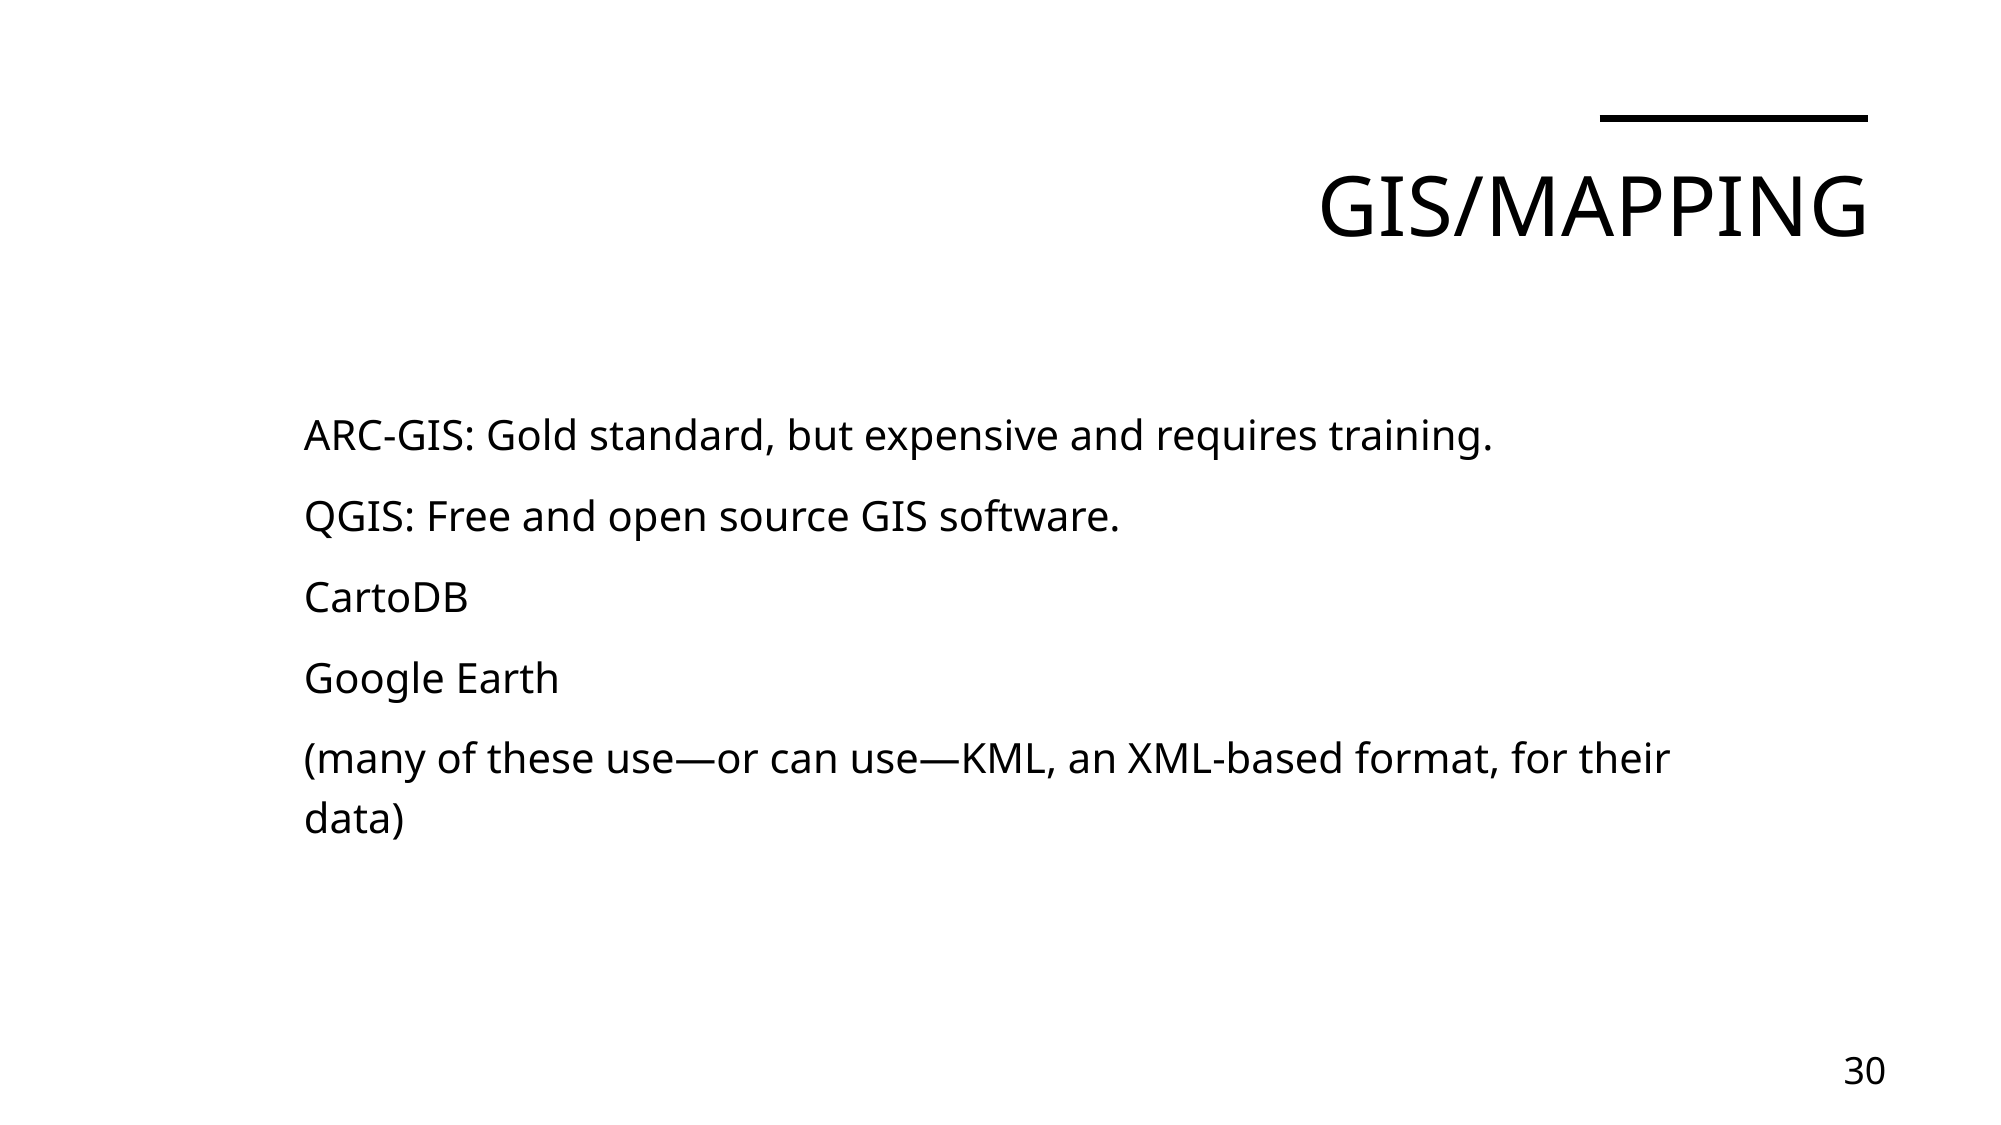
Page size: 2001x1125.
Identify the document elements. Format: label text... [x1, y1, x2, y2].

title GIS/Mapping [114, 145, 1886, 319]
slide_number 30 [1791, 1042, 1902, 1103]
list ARC-GIS: Gold standard, but expensive and requires training. QGIS: Free and open source GIS software. CartoDB Google Earth (many of these use—or can use—KML, an XML-based format, for their data) [289, 391, 1711, 935]
